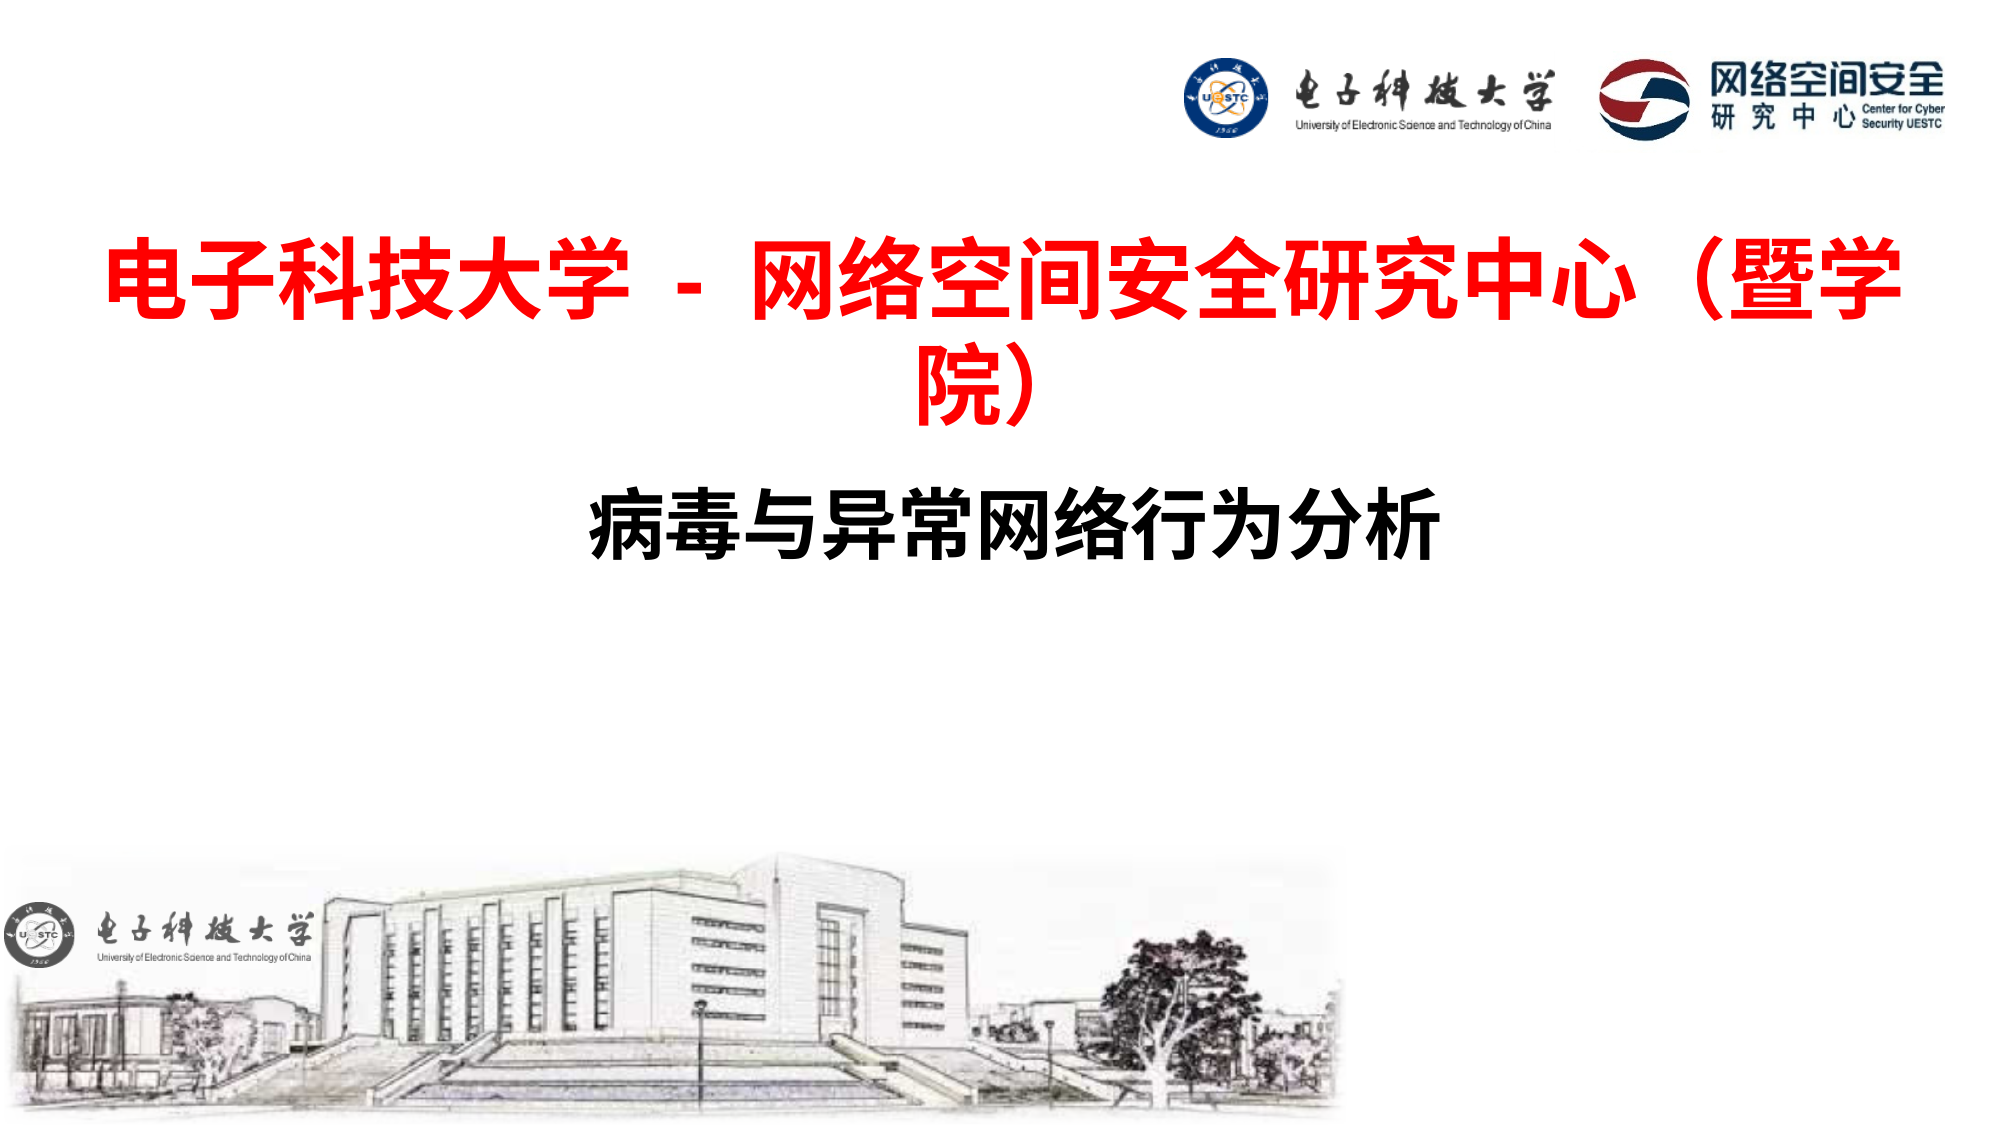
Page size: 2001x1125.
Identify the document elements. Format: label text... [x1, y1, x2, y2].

picture [33, 874, 1318, 1096]
text_box 病毒与异常网络行为分析 [102, 444, 1928, 585]
picture [1184, 51, 1945, 153]
text_box 电子科技大学 - 网络空间安全研究中心（暨学院） [2, 215, 2000, 444]
